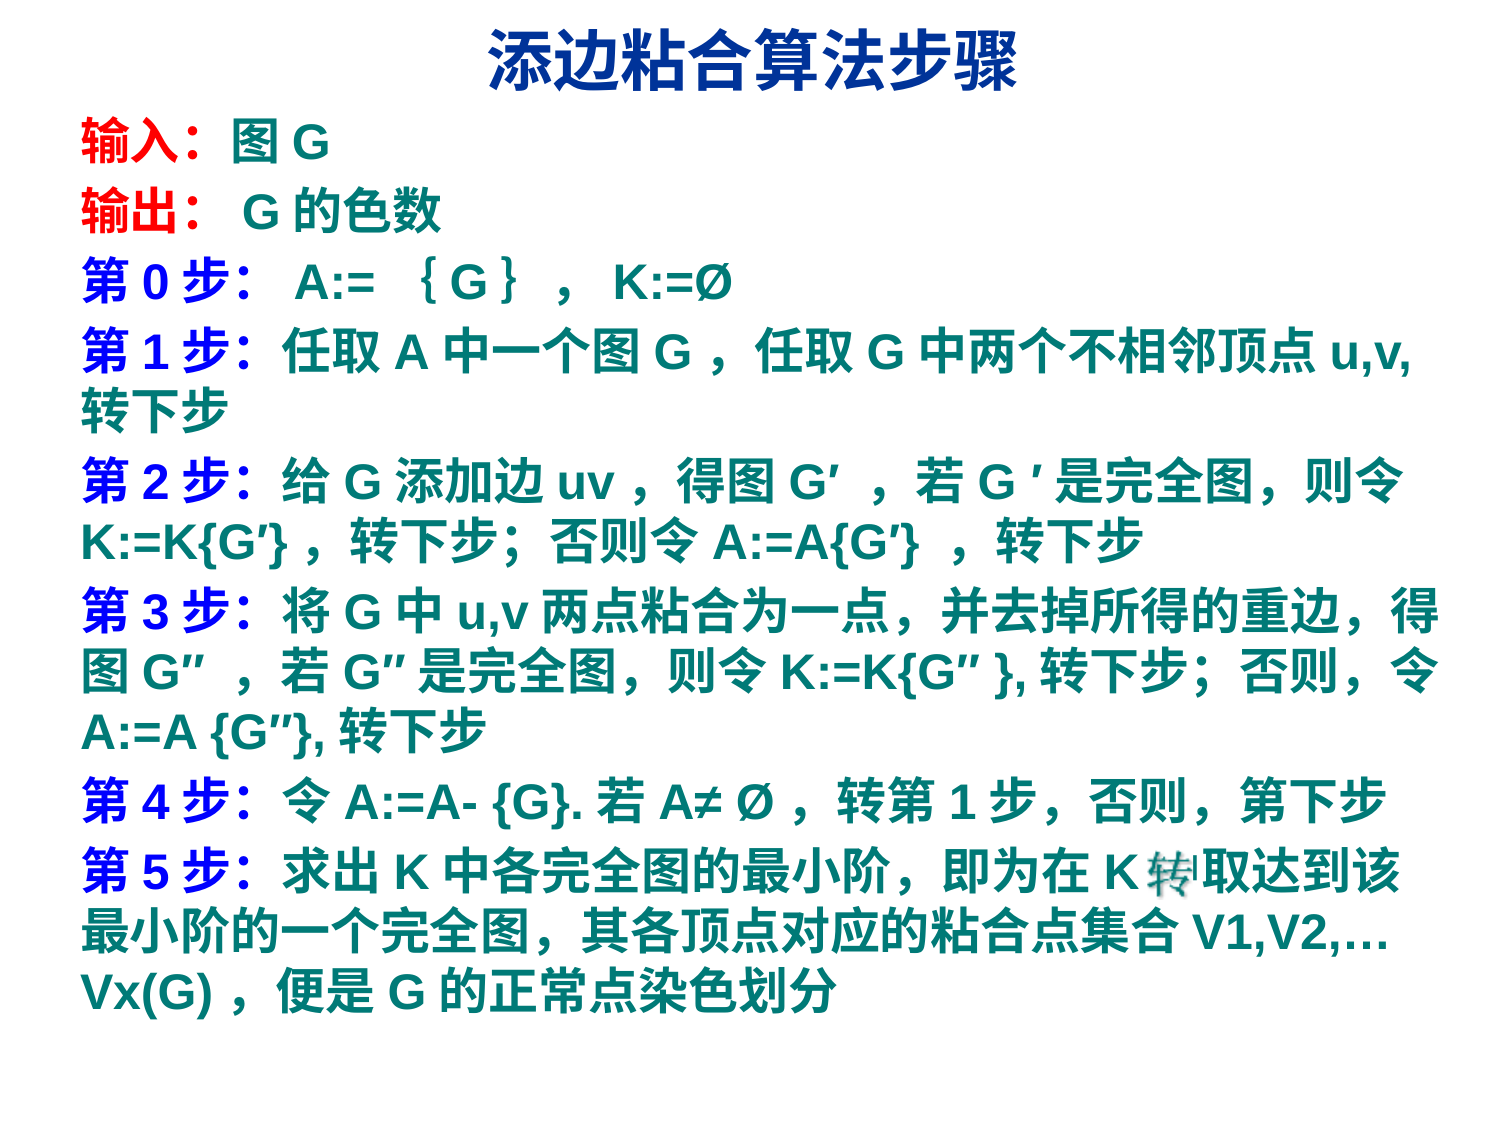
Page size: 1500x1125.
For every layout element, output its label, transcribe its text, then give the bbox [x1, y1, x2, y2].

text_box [1138, 841, 1194, 900]
title 添边粘合算法步骤 [53, 0, 1455, 119]
